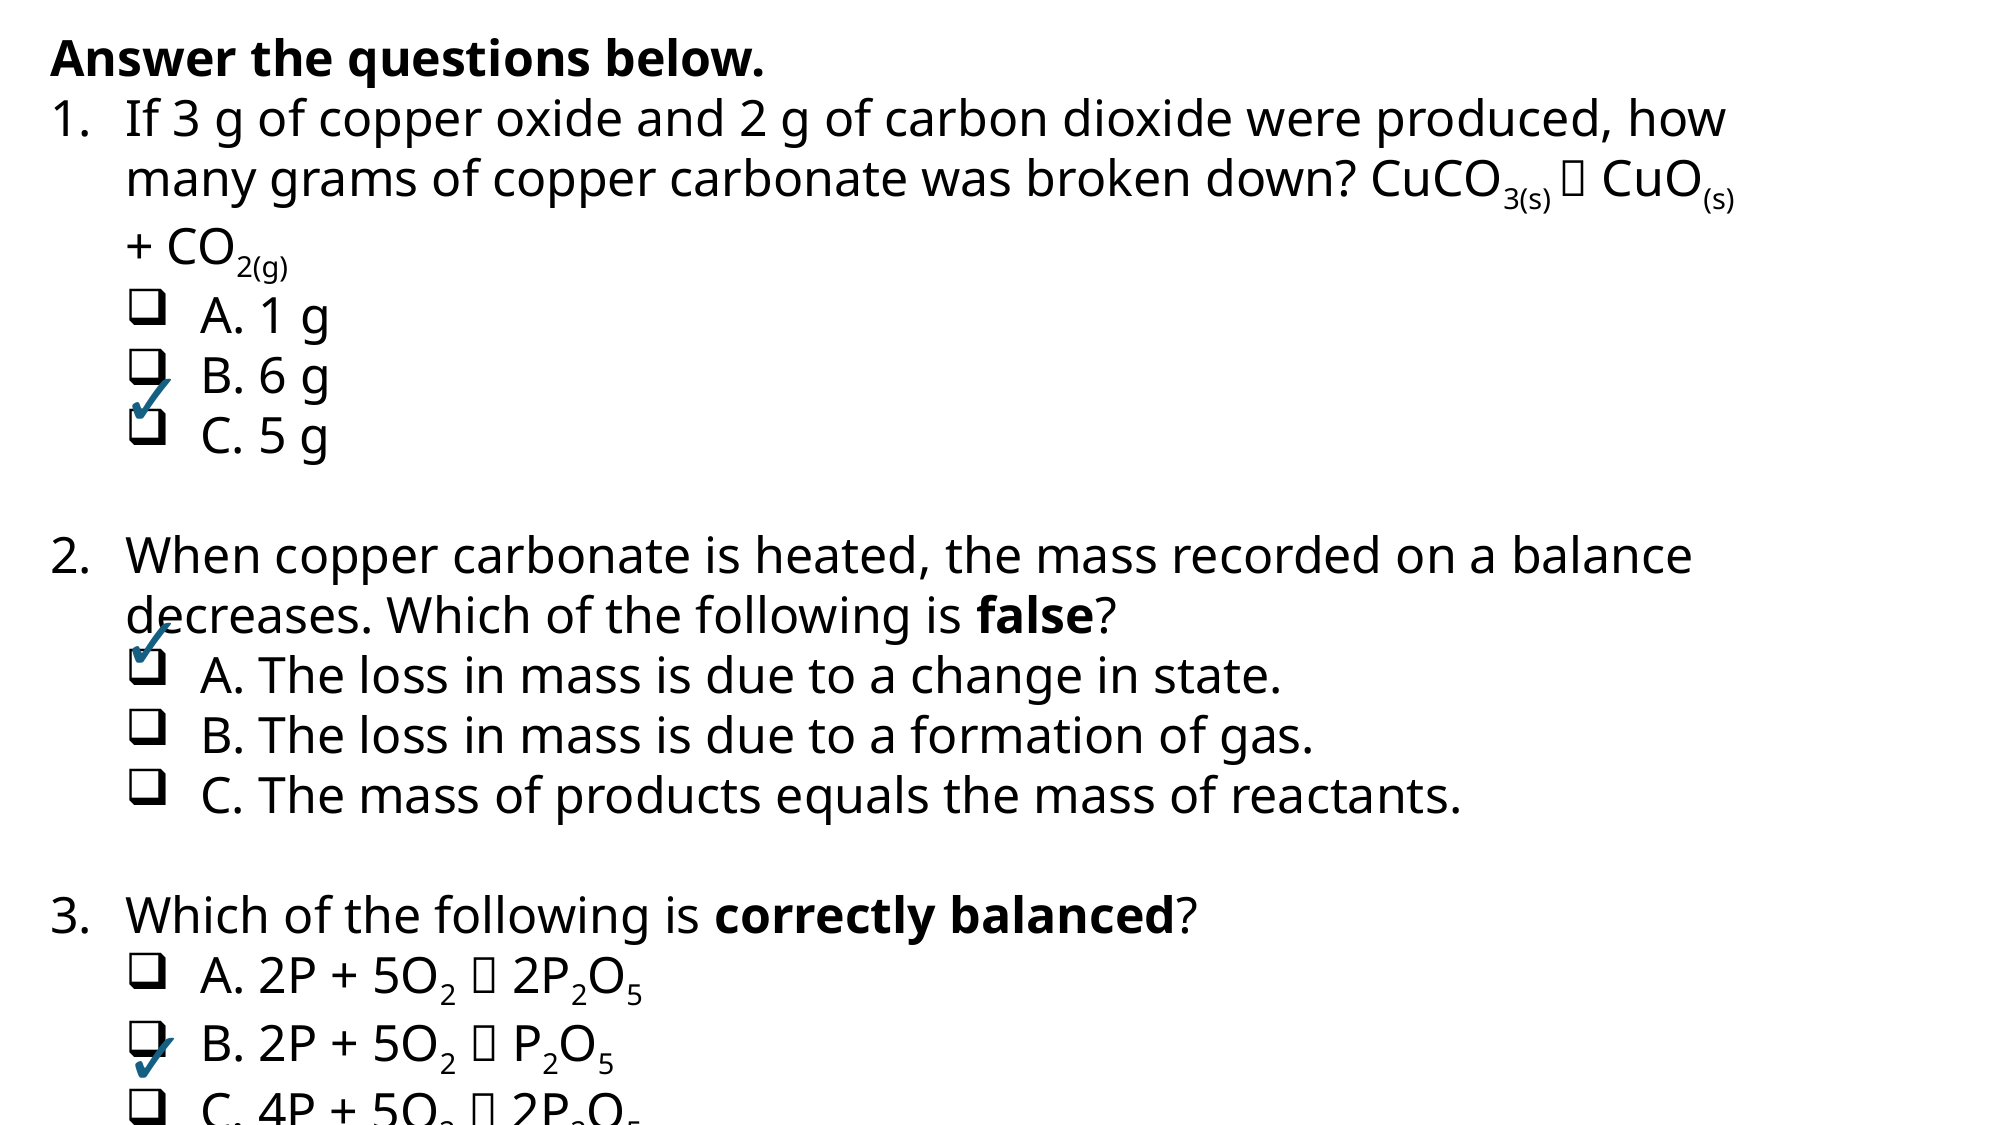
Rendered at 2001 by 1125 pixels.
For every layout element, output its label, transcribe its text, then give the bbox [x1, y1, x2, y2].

text_box ✓ [109, 1002, 203, 1108]
text_box ✓ [106, 587, 199, 693]
text_box Answer the questions below. If 3 g of copper oxide and 2 g of carbon dioxide were produced, how many grams of copper carbonate was broken down? CuCO3(s)  CuO(s) + CO2(g) A. 1 g B. 6 g C. 5 g When copper carbonate is heated, the mass recorded on a balance decreases. Which of the following is false? A. The loss in mass is due to a change in state. B. The loss in mass is due to a formation of gas. C. The mass of products equals the mass of reactants. Which of the following is correctly balanced? A. 2P + 5O2  2P2O5 B. 2P + 5O2  P2O5 C. 4P + 5O2  2P2O5 [35, 19, 1785, 1125]
text_box ✓ [106, 343, 200, 449]
